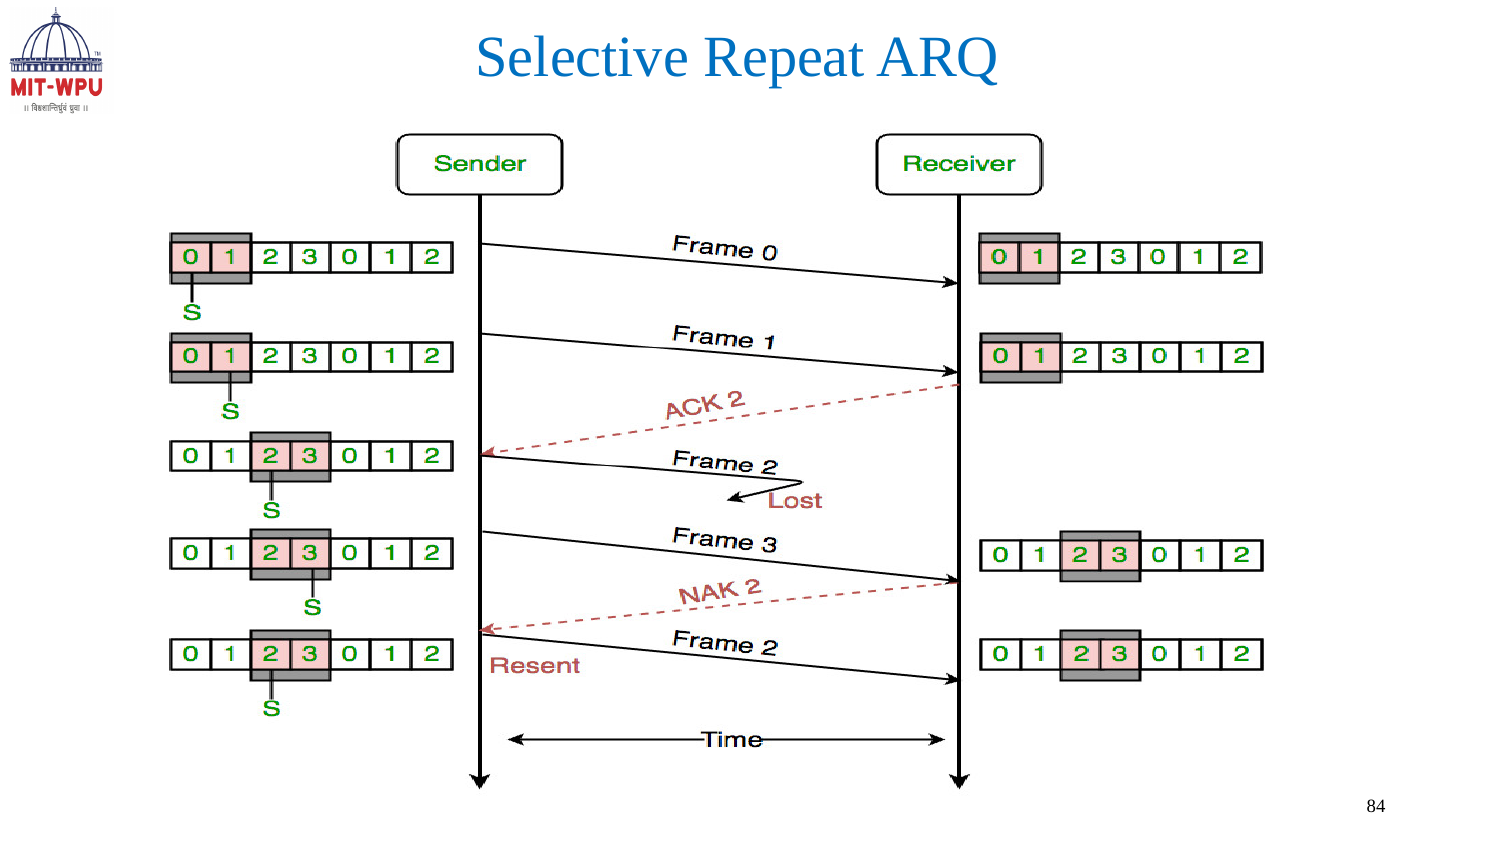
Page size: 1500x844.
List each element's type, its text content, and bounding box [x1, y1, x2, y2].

picture [137, 113, 1292, 818]
picture [9, 6, 114, 114]
title Selective Repeat ARQ [114, 17, 1382, 95]
slide_number 84 [1059, 782, 1397, 827]
